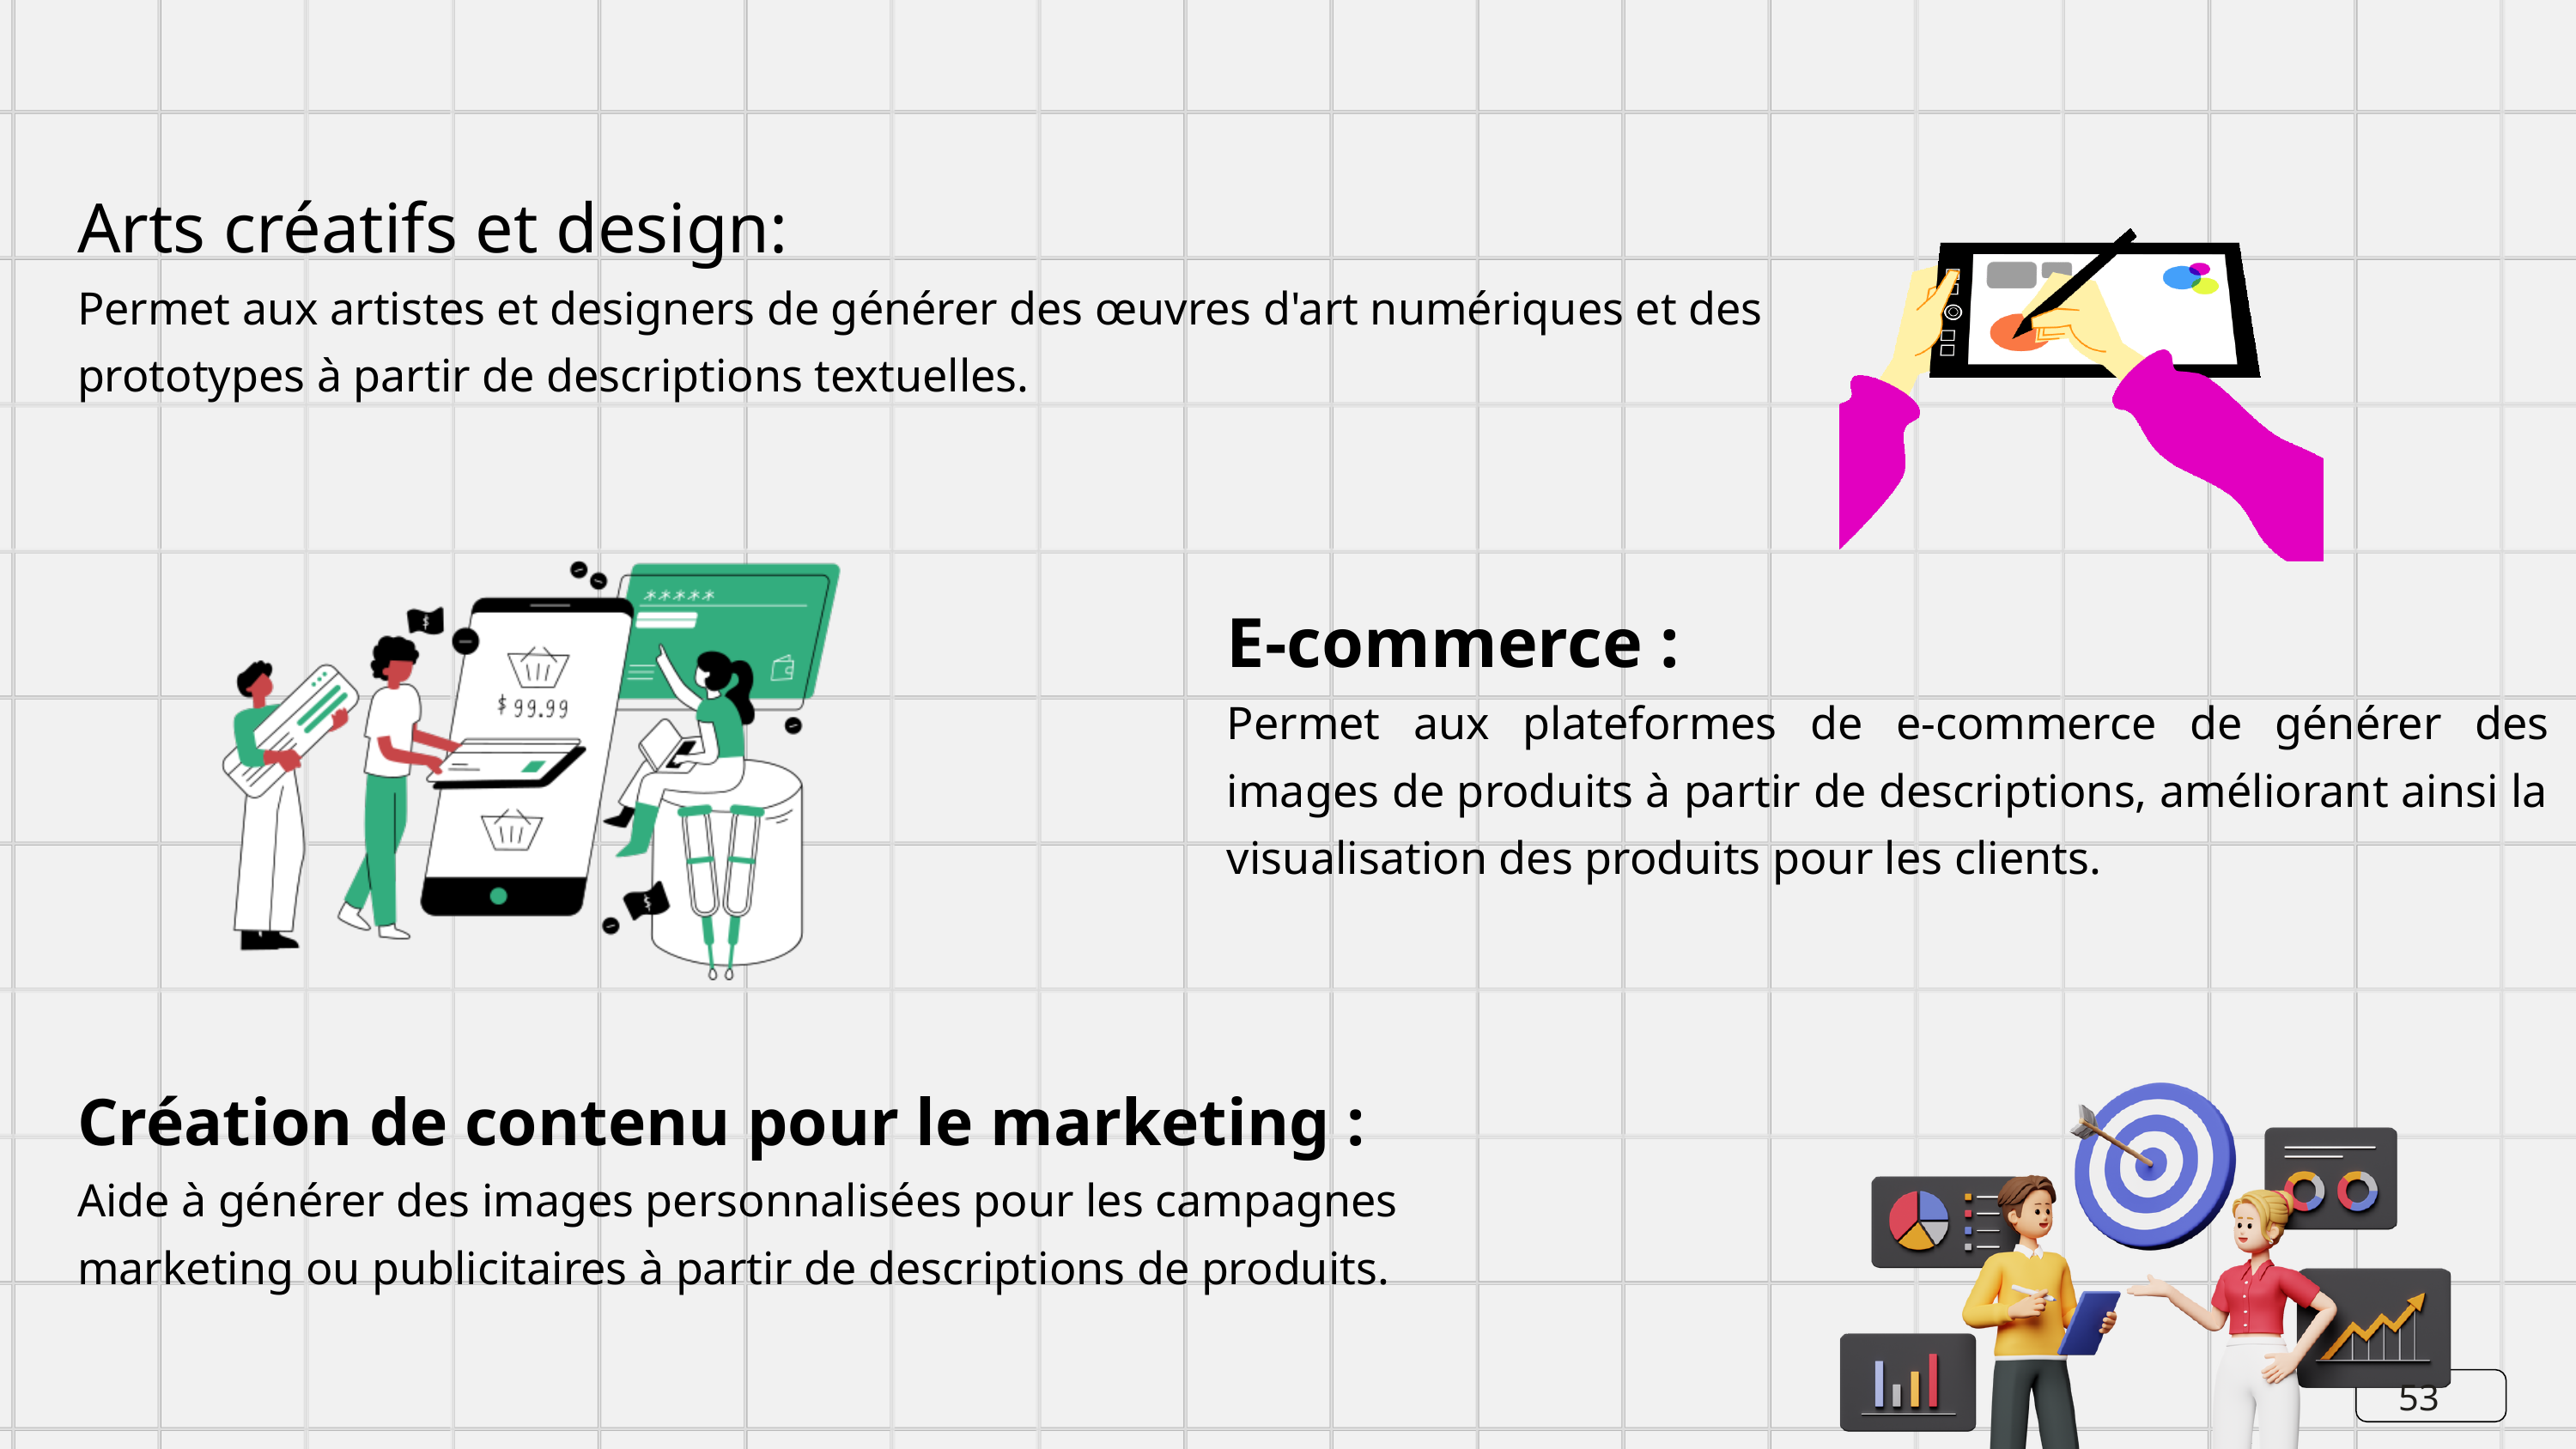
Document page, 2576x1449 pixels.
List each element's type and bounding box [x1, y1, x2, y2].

picture [1839, 142, 2324, 561]
text_box [0, 0, 2576, 1449]
text_box [2355, 1369, 2506, 1422]
